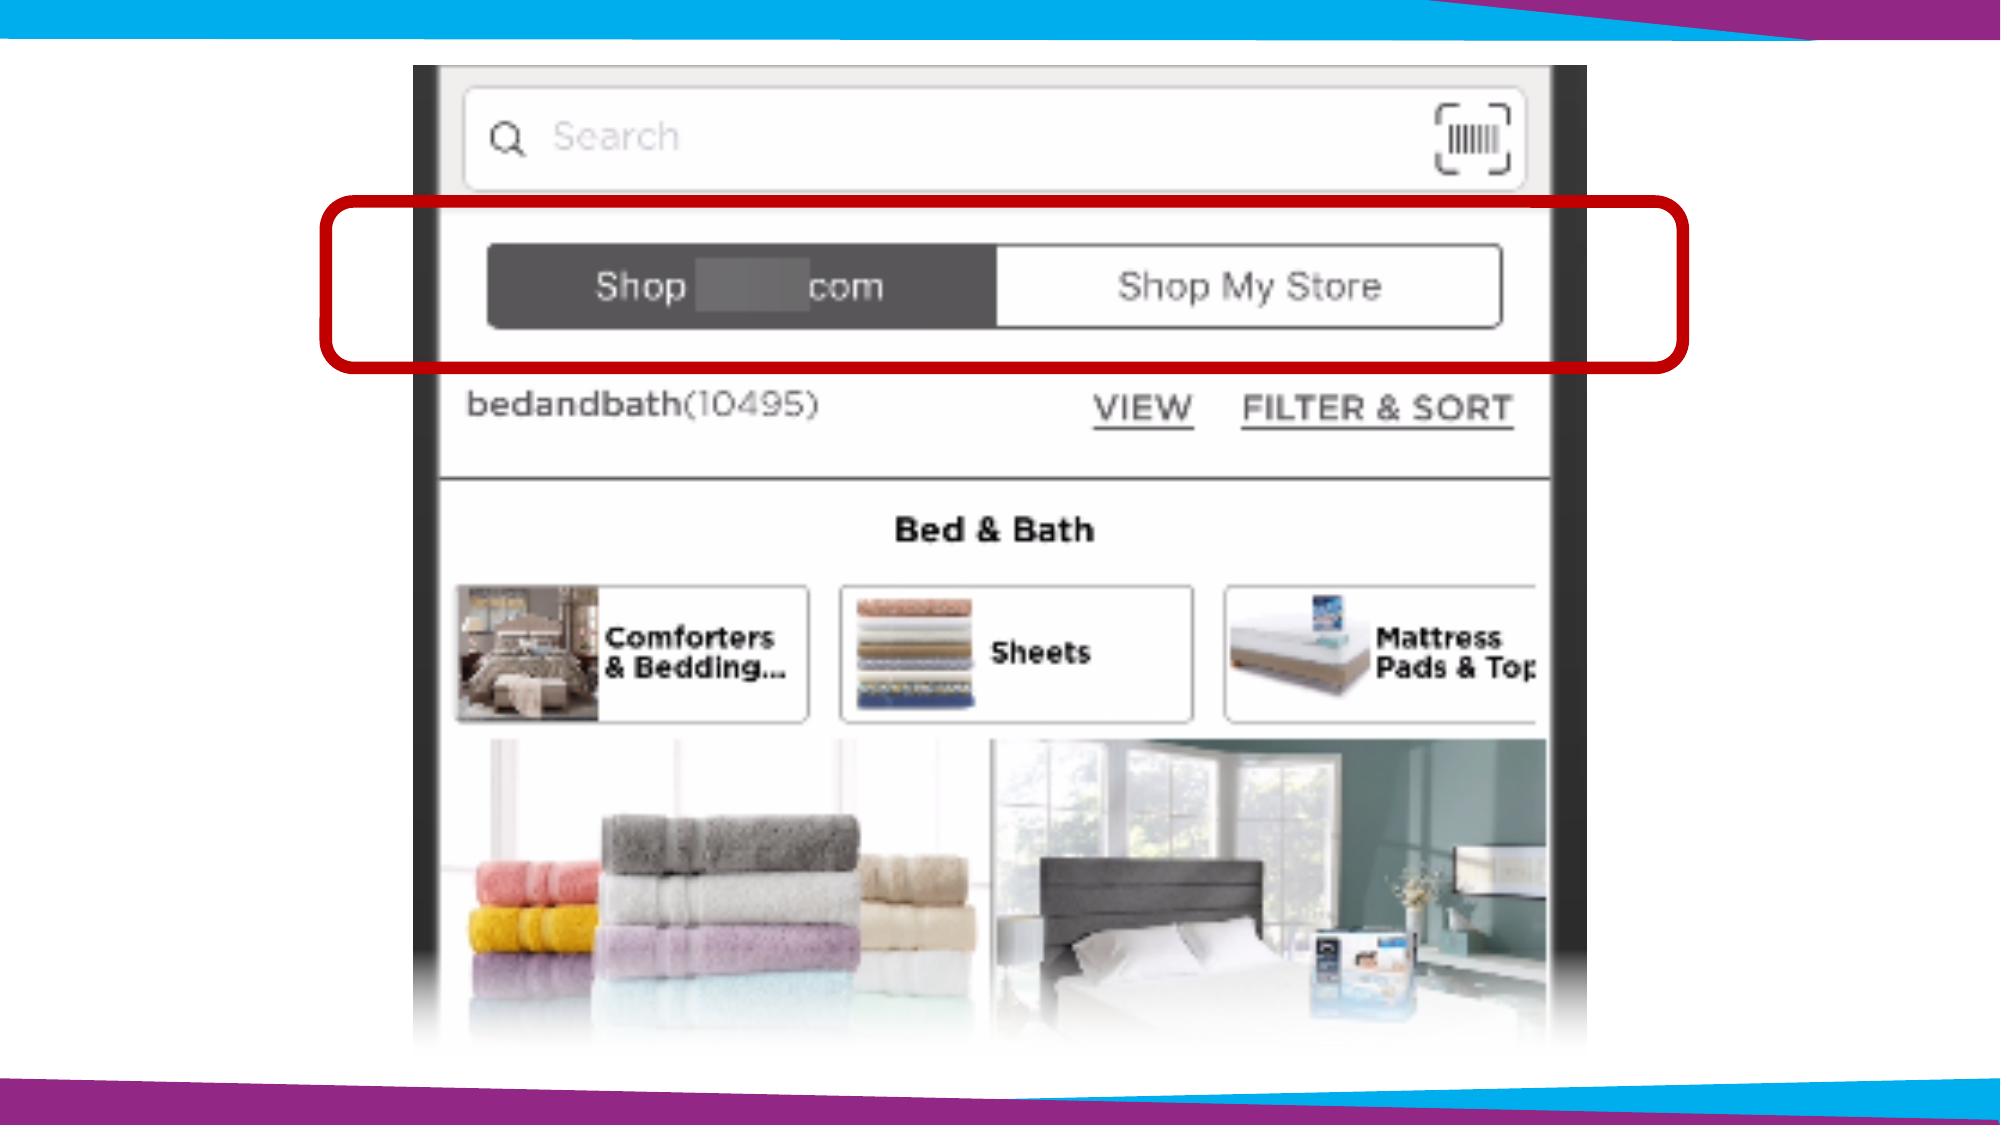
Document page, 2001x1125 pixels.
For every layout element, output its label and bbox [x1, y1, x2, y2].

picture [413, 65, 1587, 1060]
text_box [1587, 200, 1684, 369]
text_box [324, 200, 413, 369]
